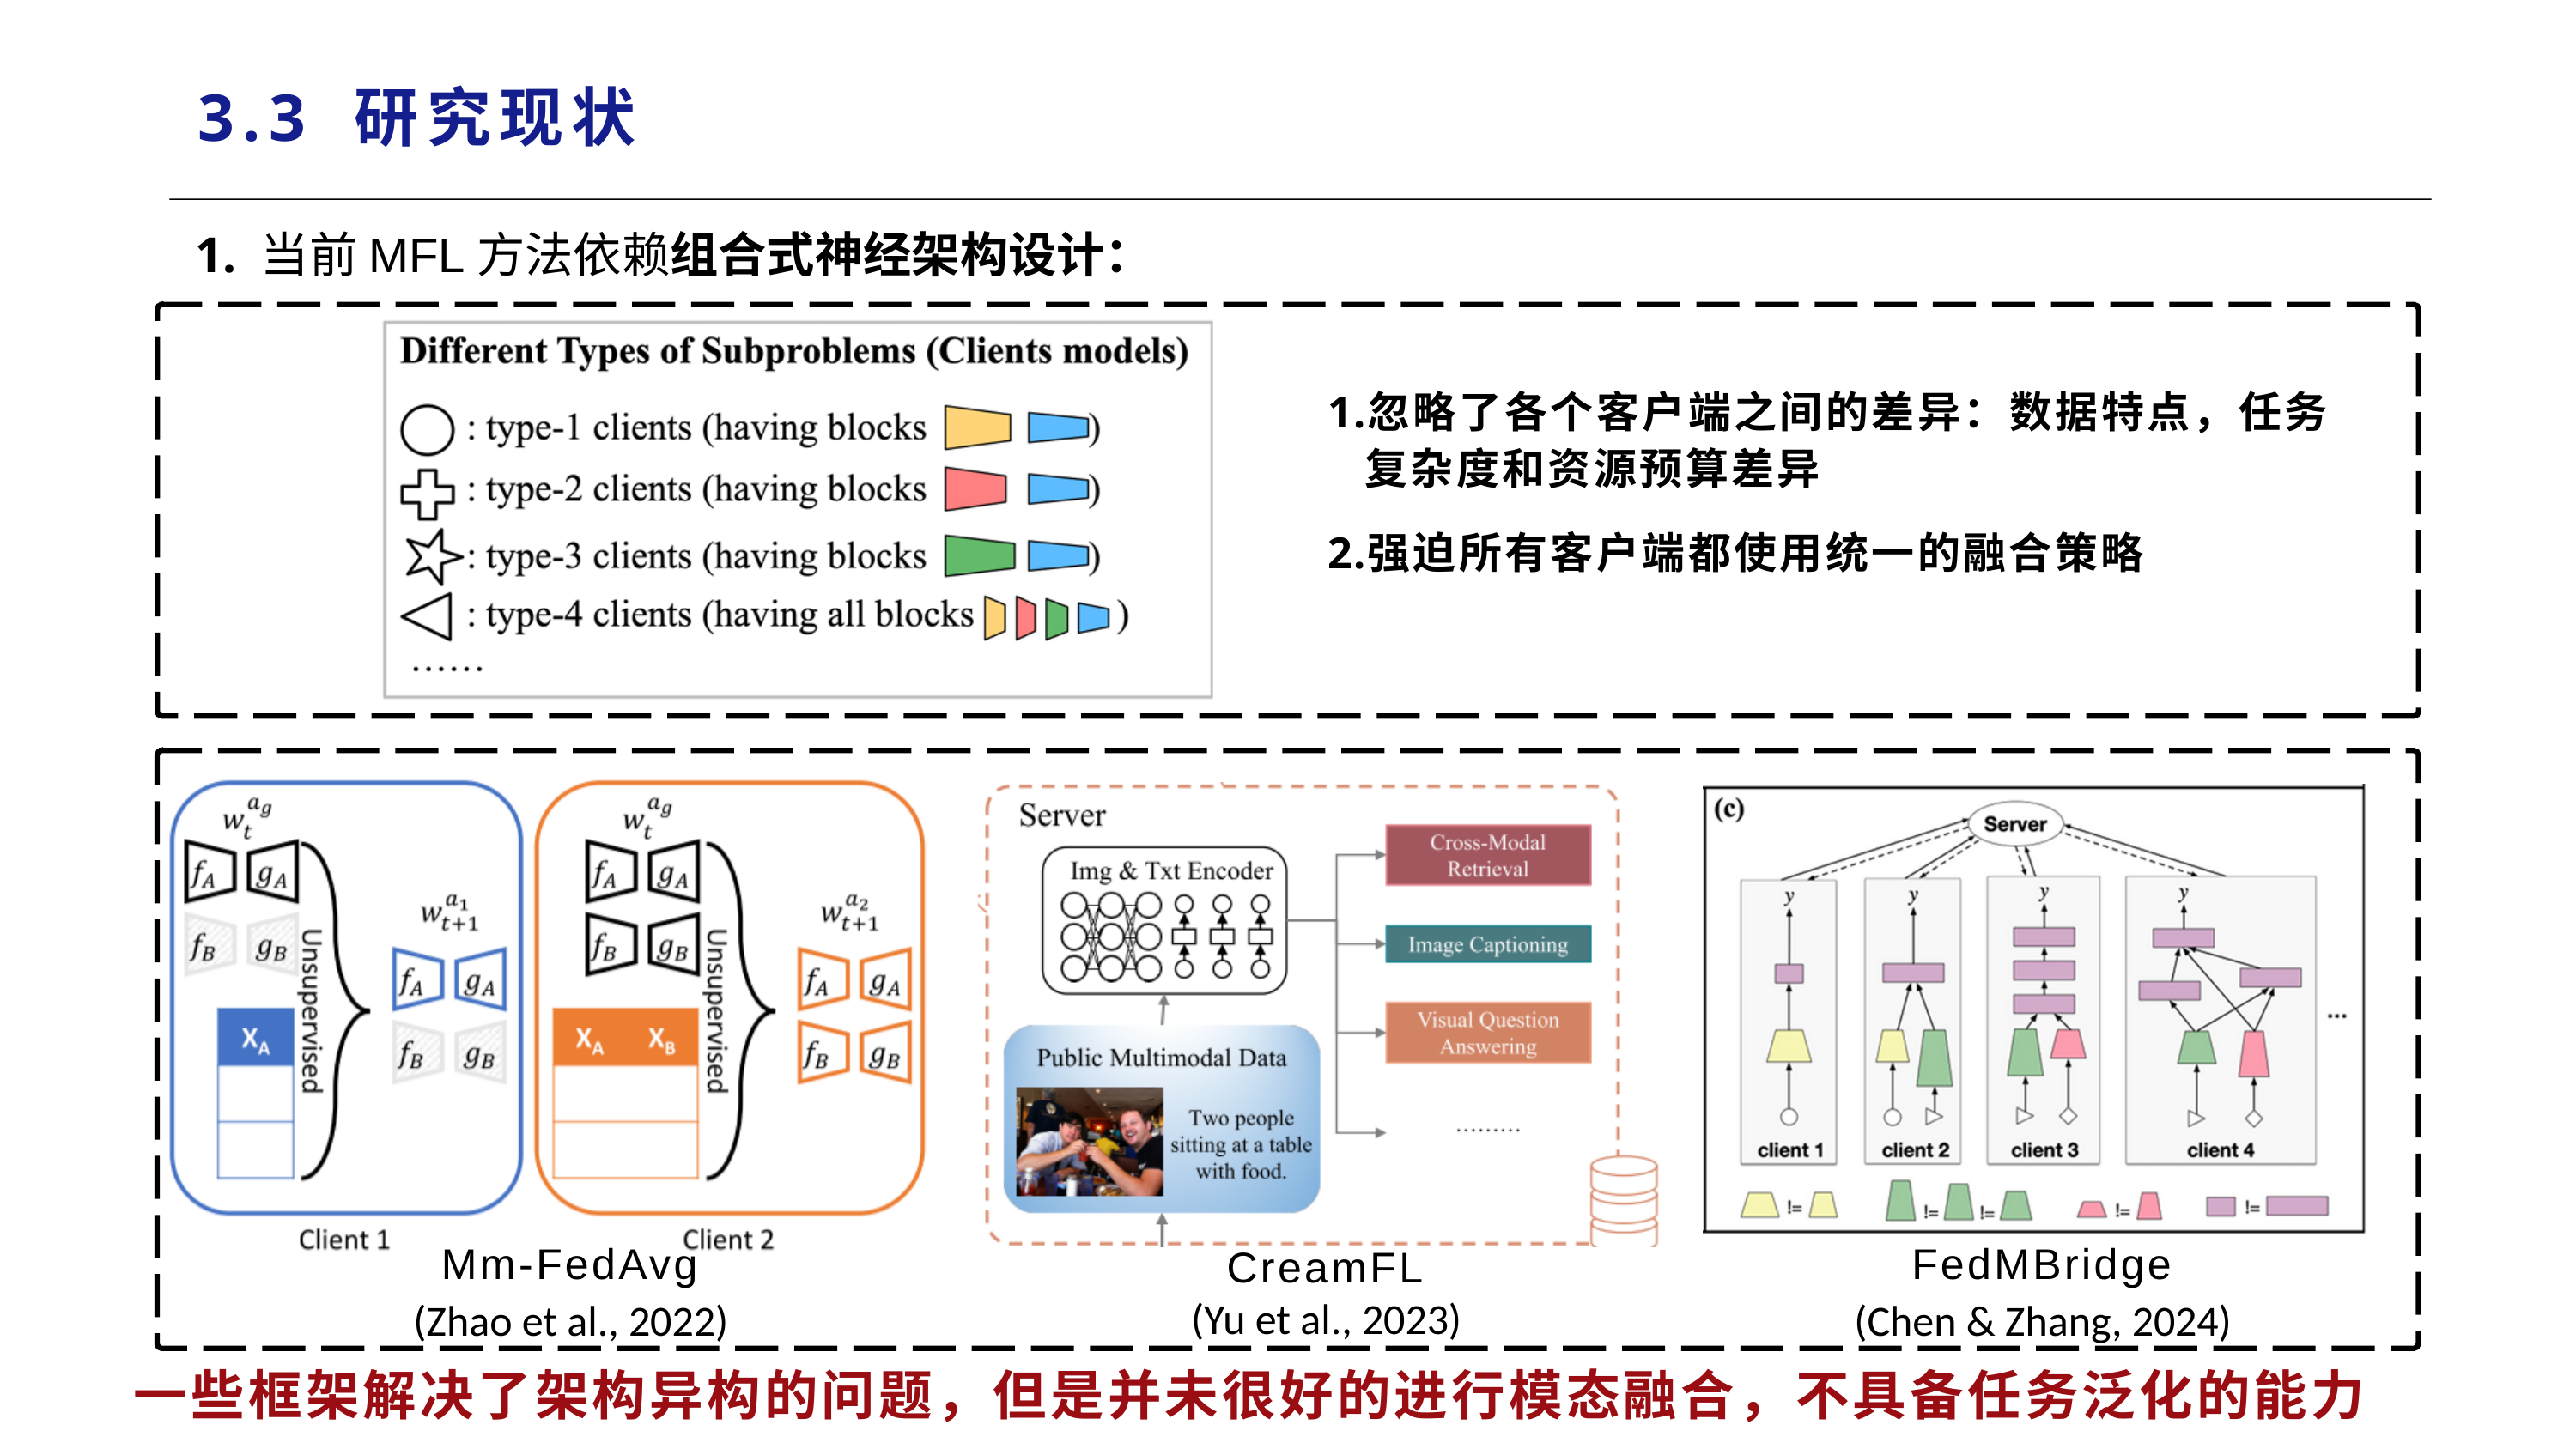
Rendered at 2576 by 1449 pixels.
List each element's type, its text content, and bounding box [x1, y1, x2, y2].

text_box 一些框架解决了架构异构的问题，但是并未很好的进行模态融合，不具备任务泛化的能力 [118, 1355, 2384, 1427]
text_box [156, 750, 2419, 1349]
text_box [169, 226, 1912, 306]
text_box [156, 304, 2419, 717]
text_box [197, 79, 2464, 183]
